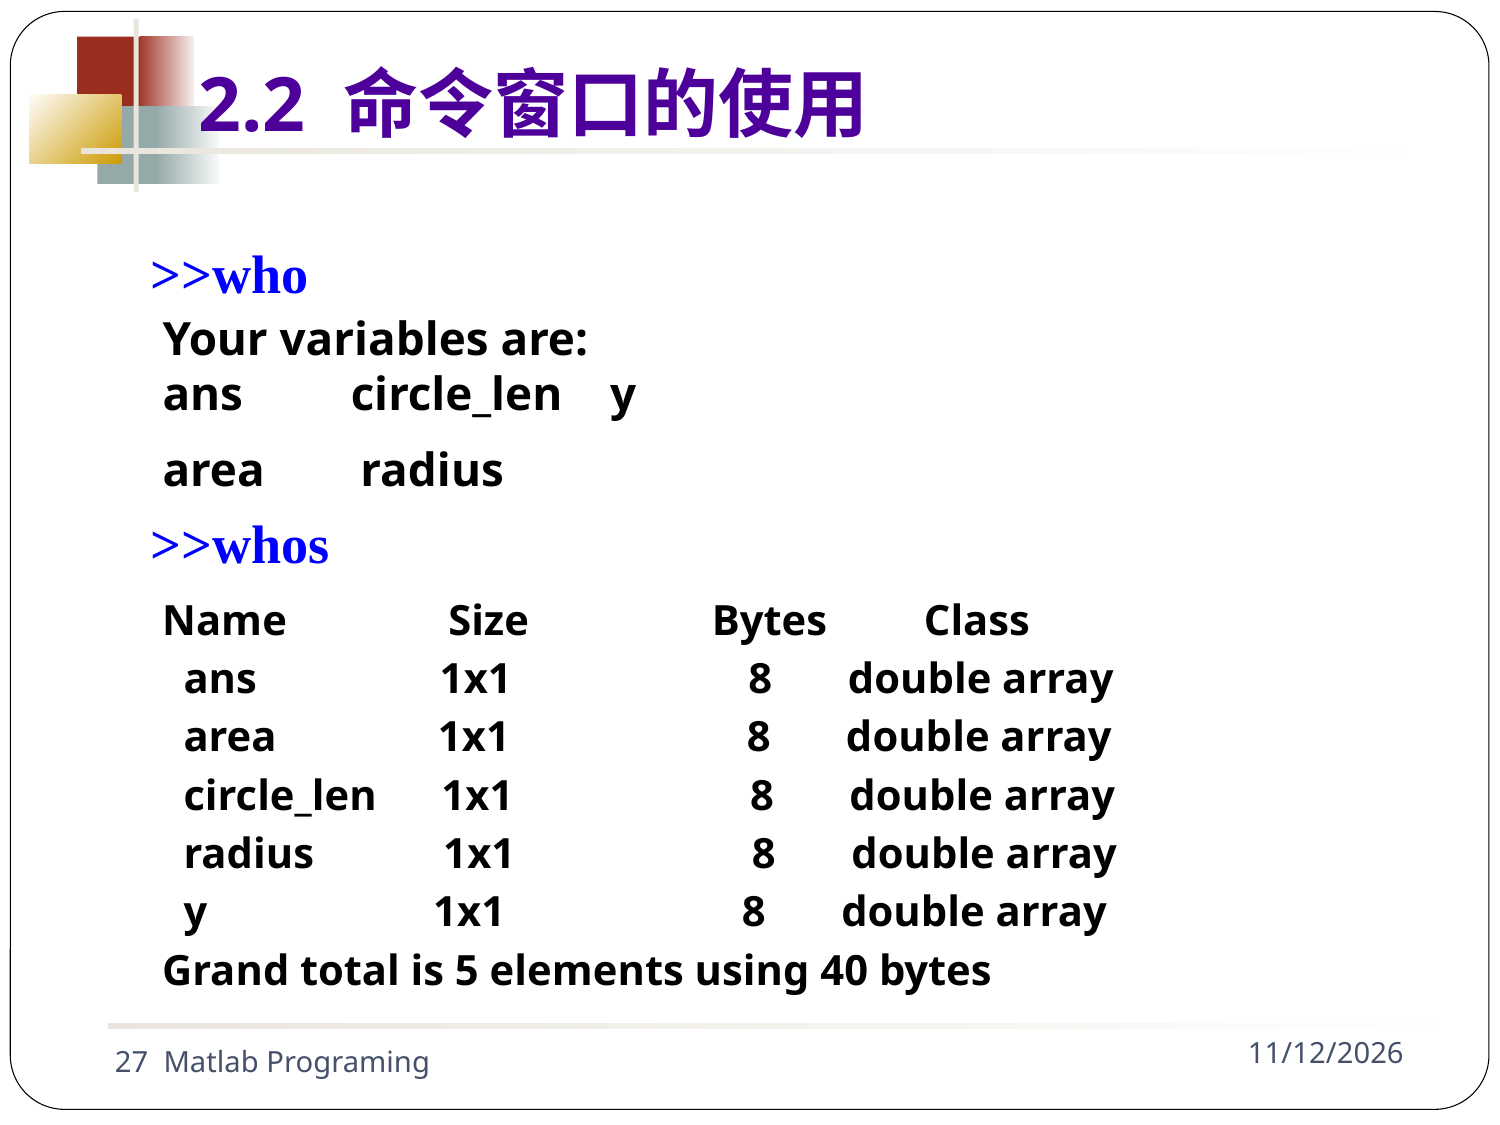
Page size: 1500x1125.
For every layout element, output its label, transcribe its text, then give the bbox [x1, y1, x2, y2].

text_box 27 Matlab Programing [100, 1023, 751, 1099]
text_box [1012, 1015, 1419, 1094]
text_box Name Size Bytes Class ans 1x1 8 double array area 1x1 8 double array circle_len 1x1 8 double array radius 1x1 8 double array y 1x1 8 double array Grand total is 5 elements using 40 bytes [147, 586, 1317, 1024]
text_box Your variables are: ans circle_len y area radius [147, 302, 1329, 504]
text_box >>whos [135, 515, 1305, 610]
list >>who [135, 231, 1306, 327]
title 2.2 命令窗口的使用 [182, 0, 1462, 162]
